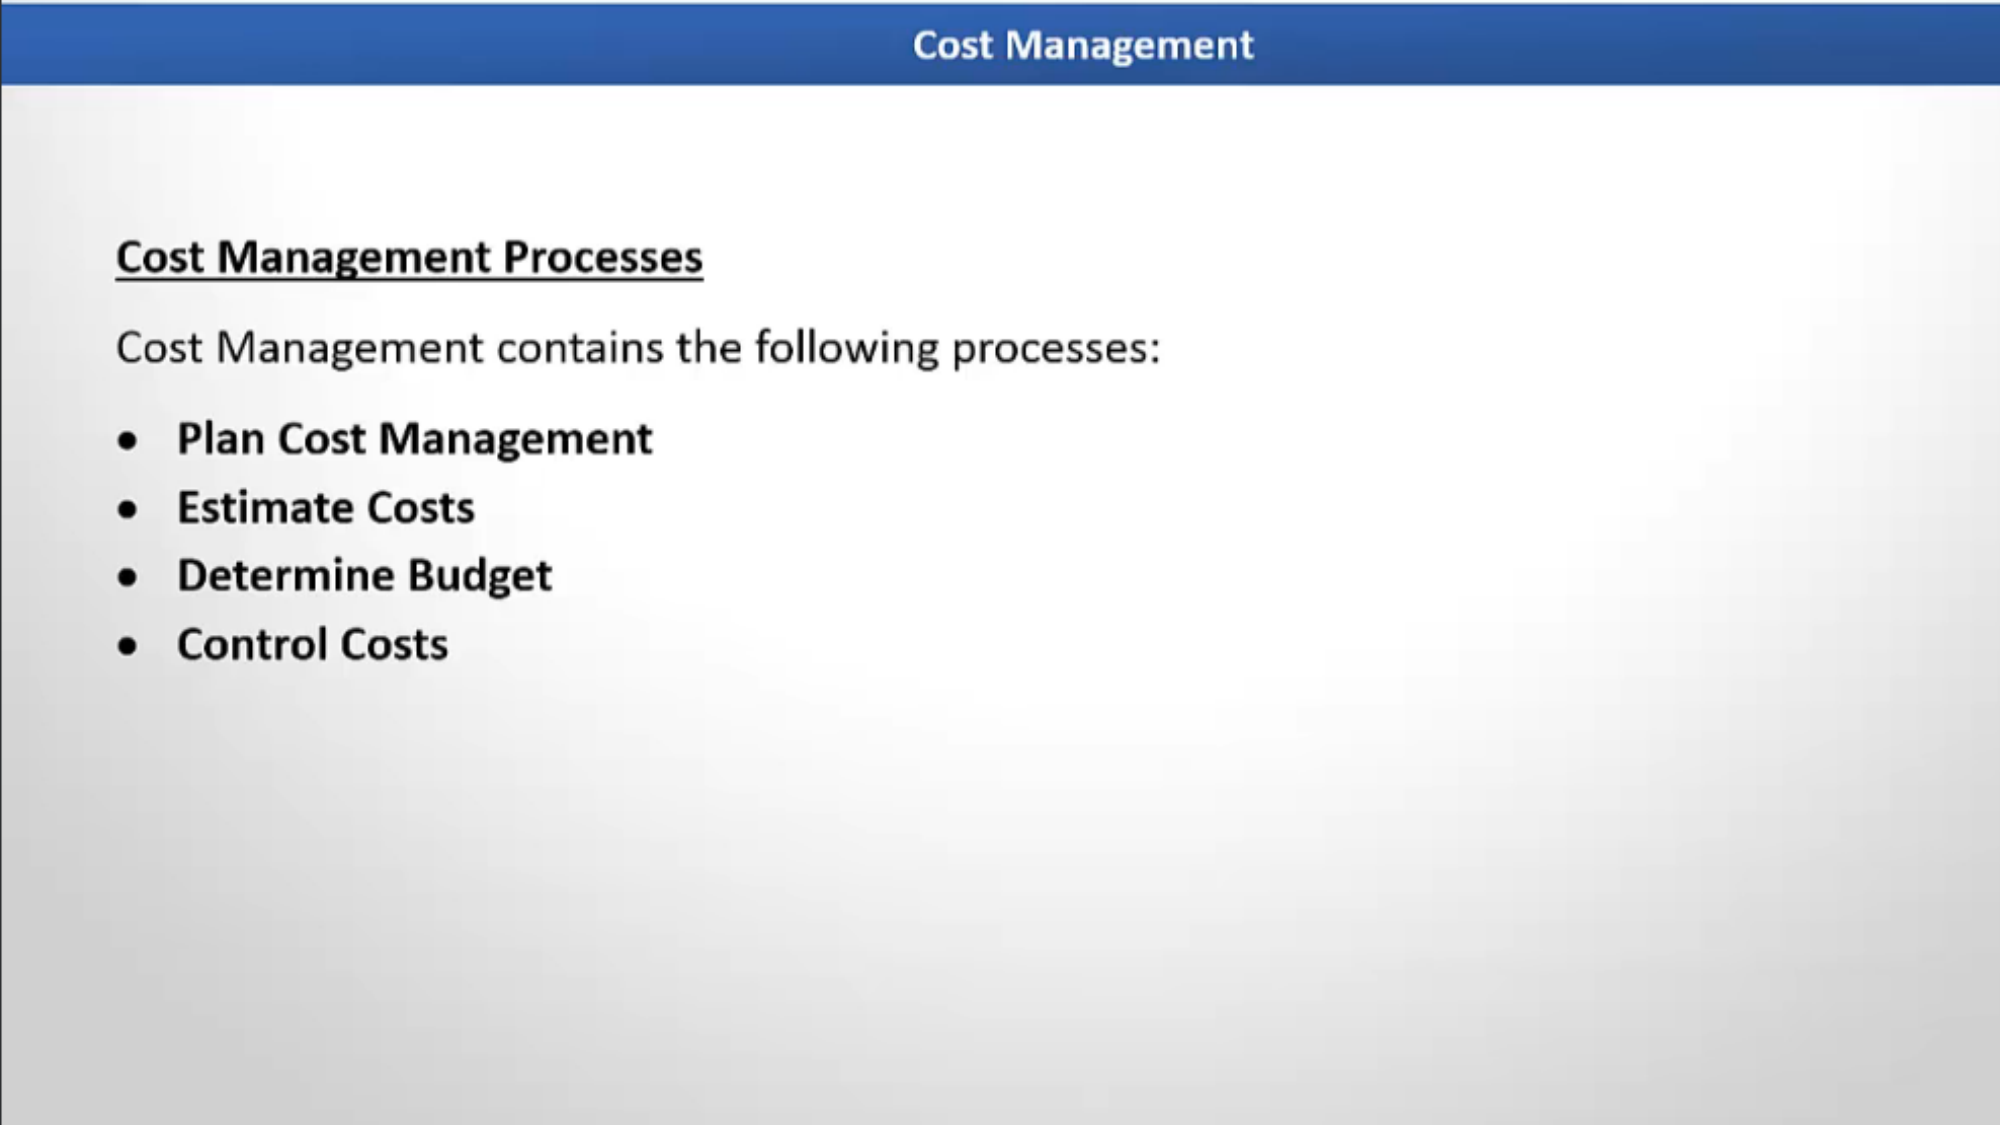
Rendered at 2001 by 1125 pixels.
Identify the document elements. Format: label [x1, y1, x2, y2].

list [0, 0, 2000, 1125]
